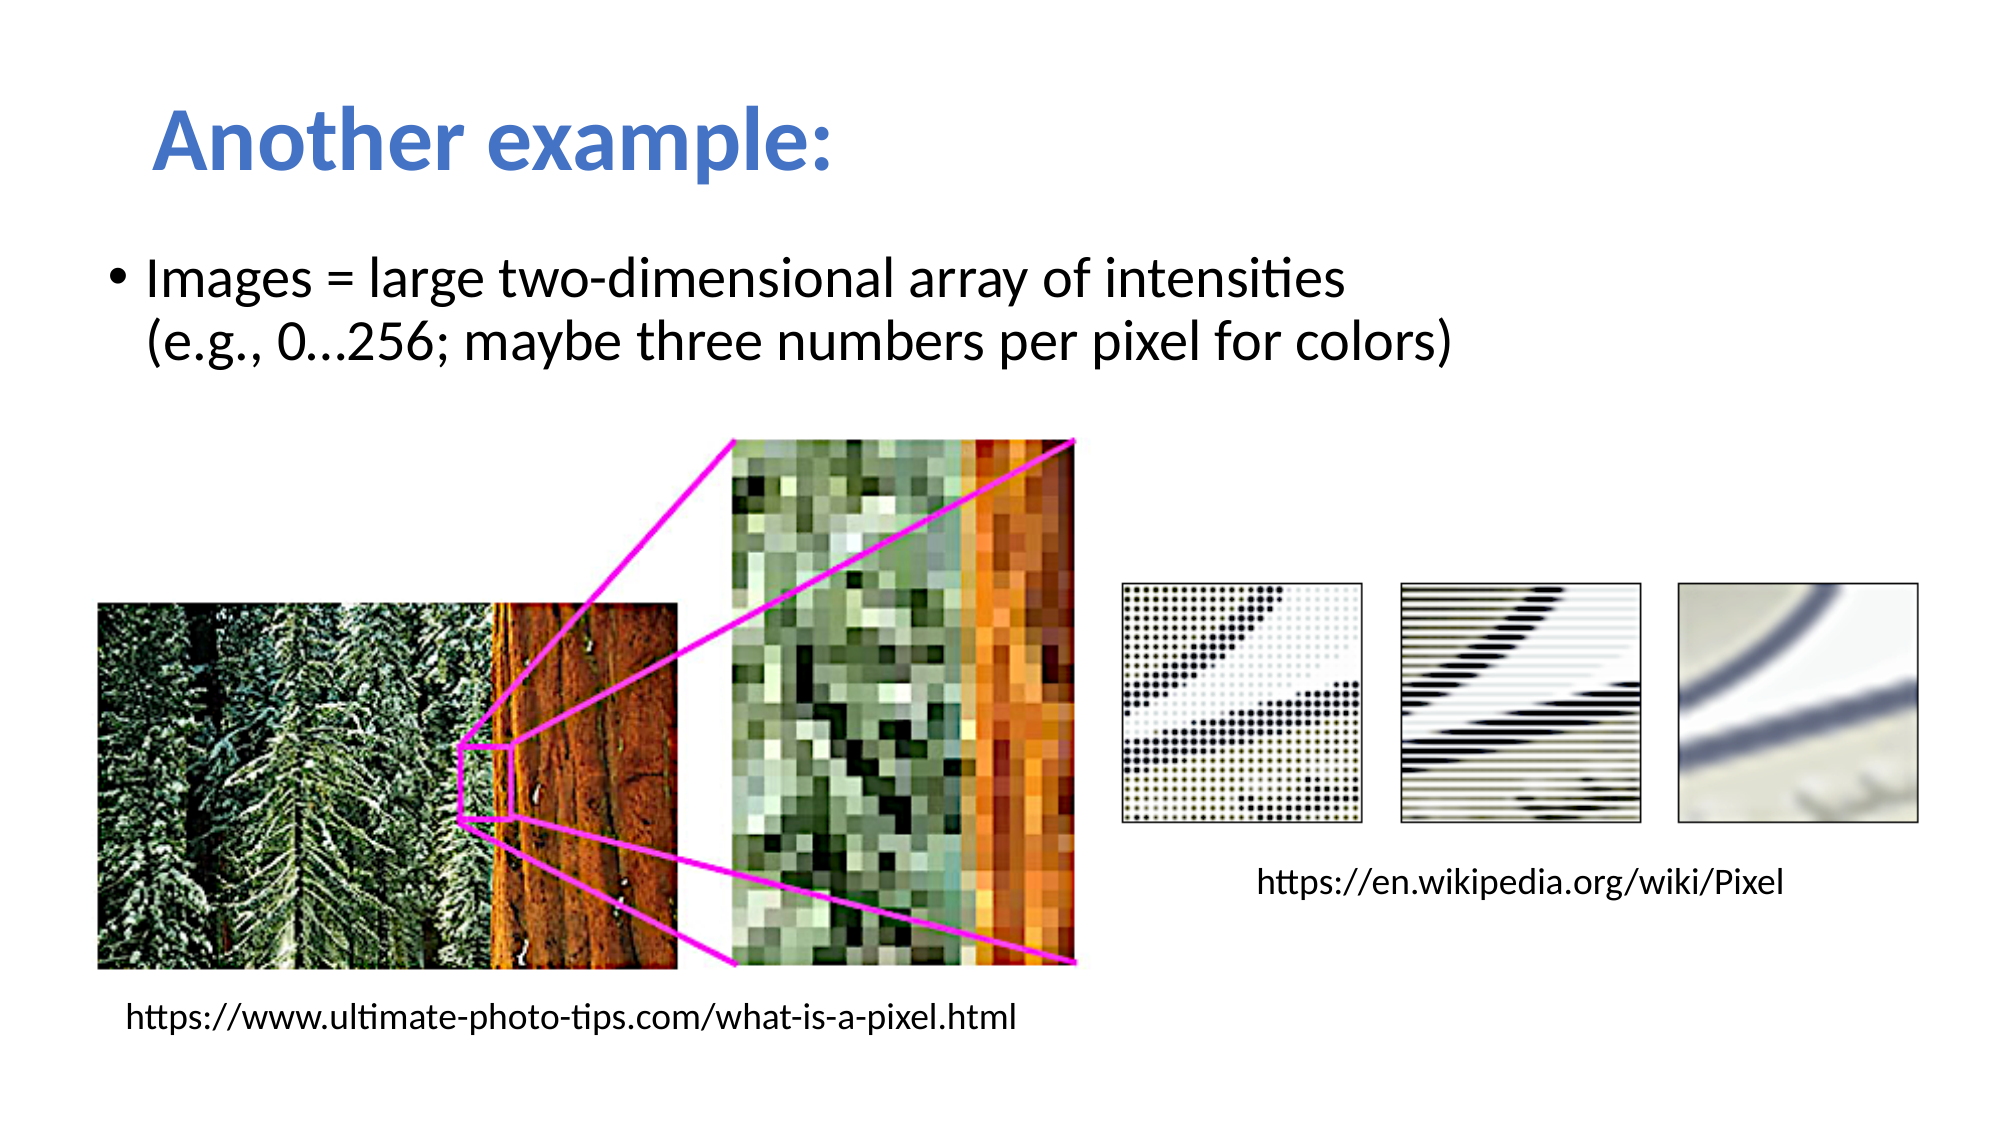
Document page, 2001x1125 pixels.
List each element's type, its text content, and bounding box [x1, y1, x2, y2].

text_box https://en.wikipedia.org/wiki/Pixel [1241, 849, 1800, 910]
list Images = large two-dimensional array of intensities (e.g., 0…256; maybe three numbers per pixel for colors) [93, 240, 1484, 954]
picture [76, 422, 1094, 986]
title Another example: [137, 59, 1863, 221]
picture [1111, 572, 1930, 836]
text_box https://www.ultimate-photo-tips.com/what-is-a-pixel.html [110, 984, 1112, 1045]
